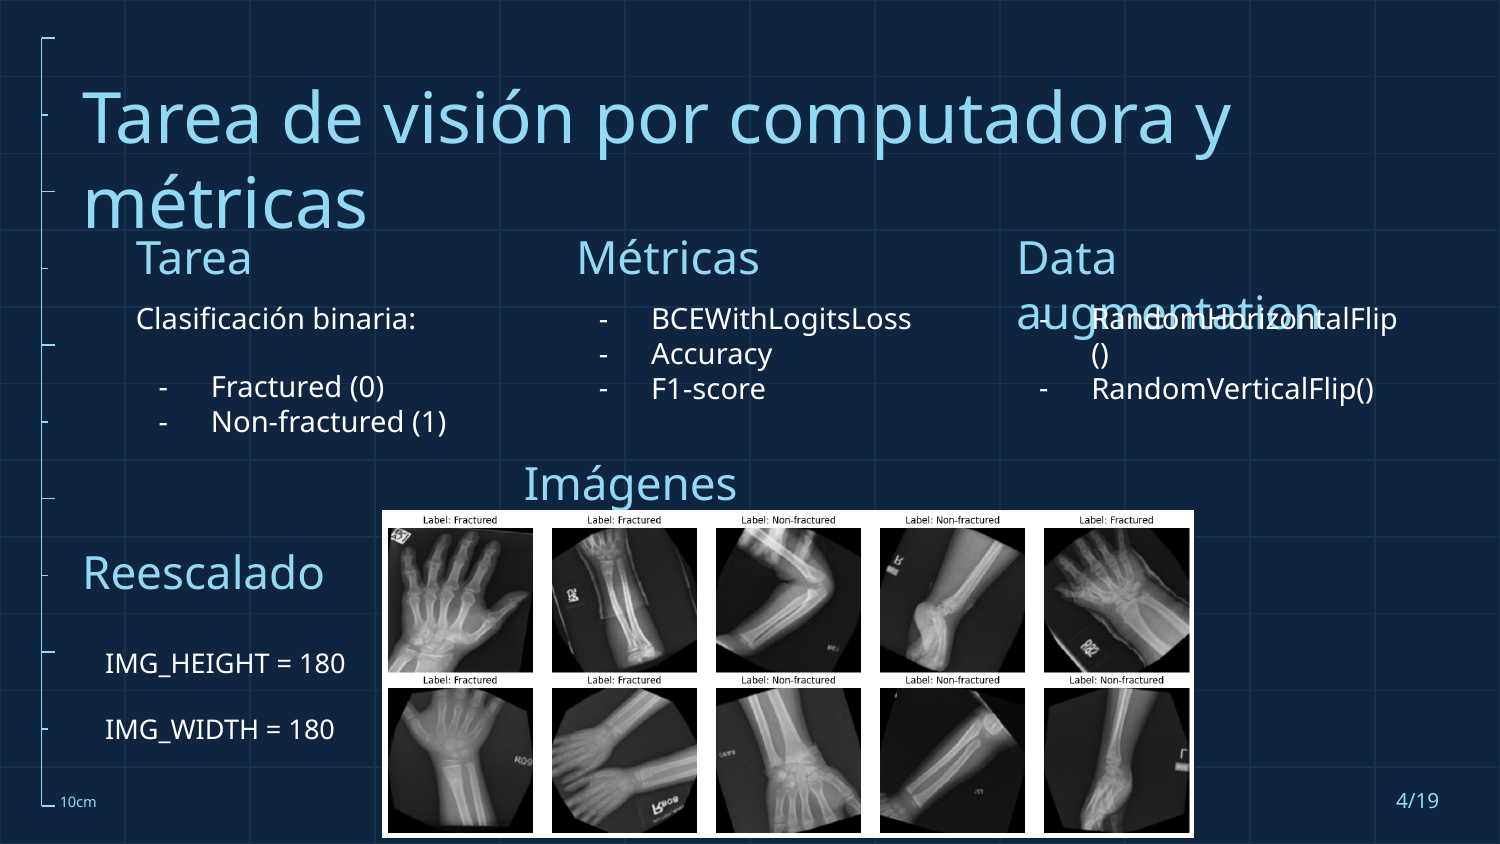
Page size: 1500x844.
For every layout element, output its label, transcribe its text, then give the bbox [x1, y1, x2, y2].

title Tarea de visión por computadora y métricas [67, 72, 1469, 182]
title Reescalado [67, 543, 377, 631]
picture [382, 509, 1194, 838]
title Imágenes transformadas [508, 454, 1028, 508]
title Data augmentation [1001, 229, 1422, 285]
subtitle Clasificación binaria: Fractured (0) Non-fractured (1) [120, 316, 505, 365]
title Métricas [561, 229, 945, 285]
slide_number ‹#›/19 [1377, 778, 1458, 820]
subtitle RandomHorizontalFlip() RandomVerticalFlip() [1001, 285, 1422, 365]
subtitle IMG_HEIGHT = 180 IMG_WIDTH = 180 [90, 631, 377, 803]
subtitle BCEWithLogitsLoss Accuracy F1-score [561, 285, 945, 365]
title Tarea [120, 229, 505, 316]
